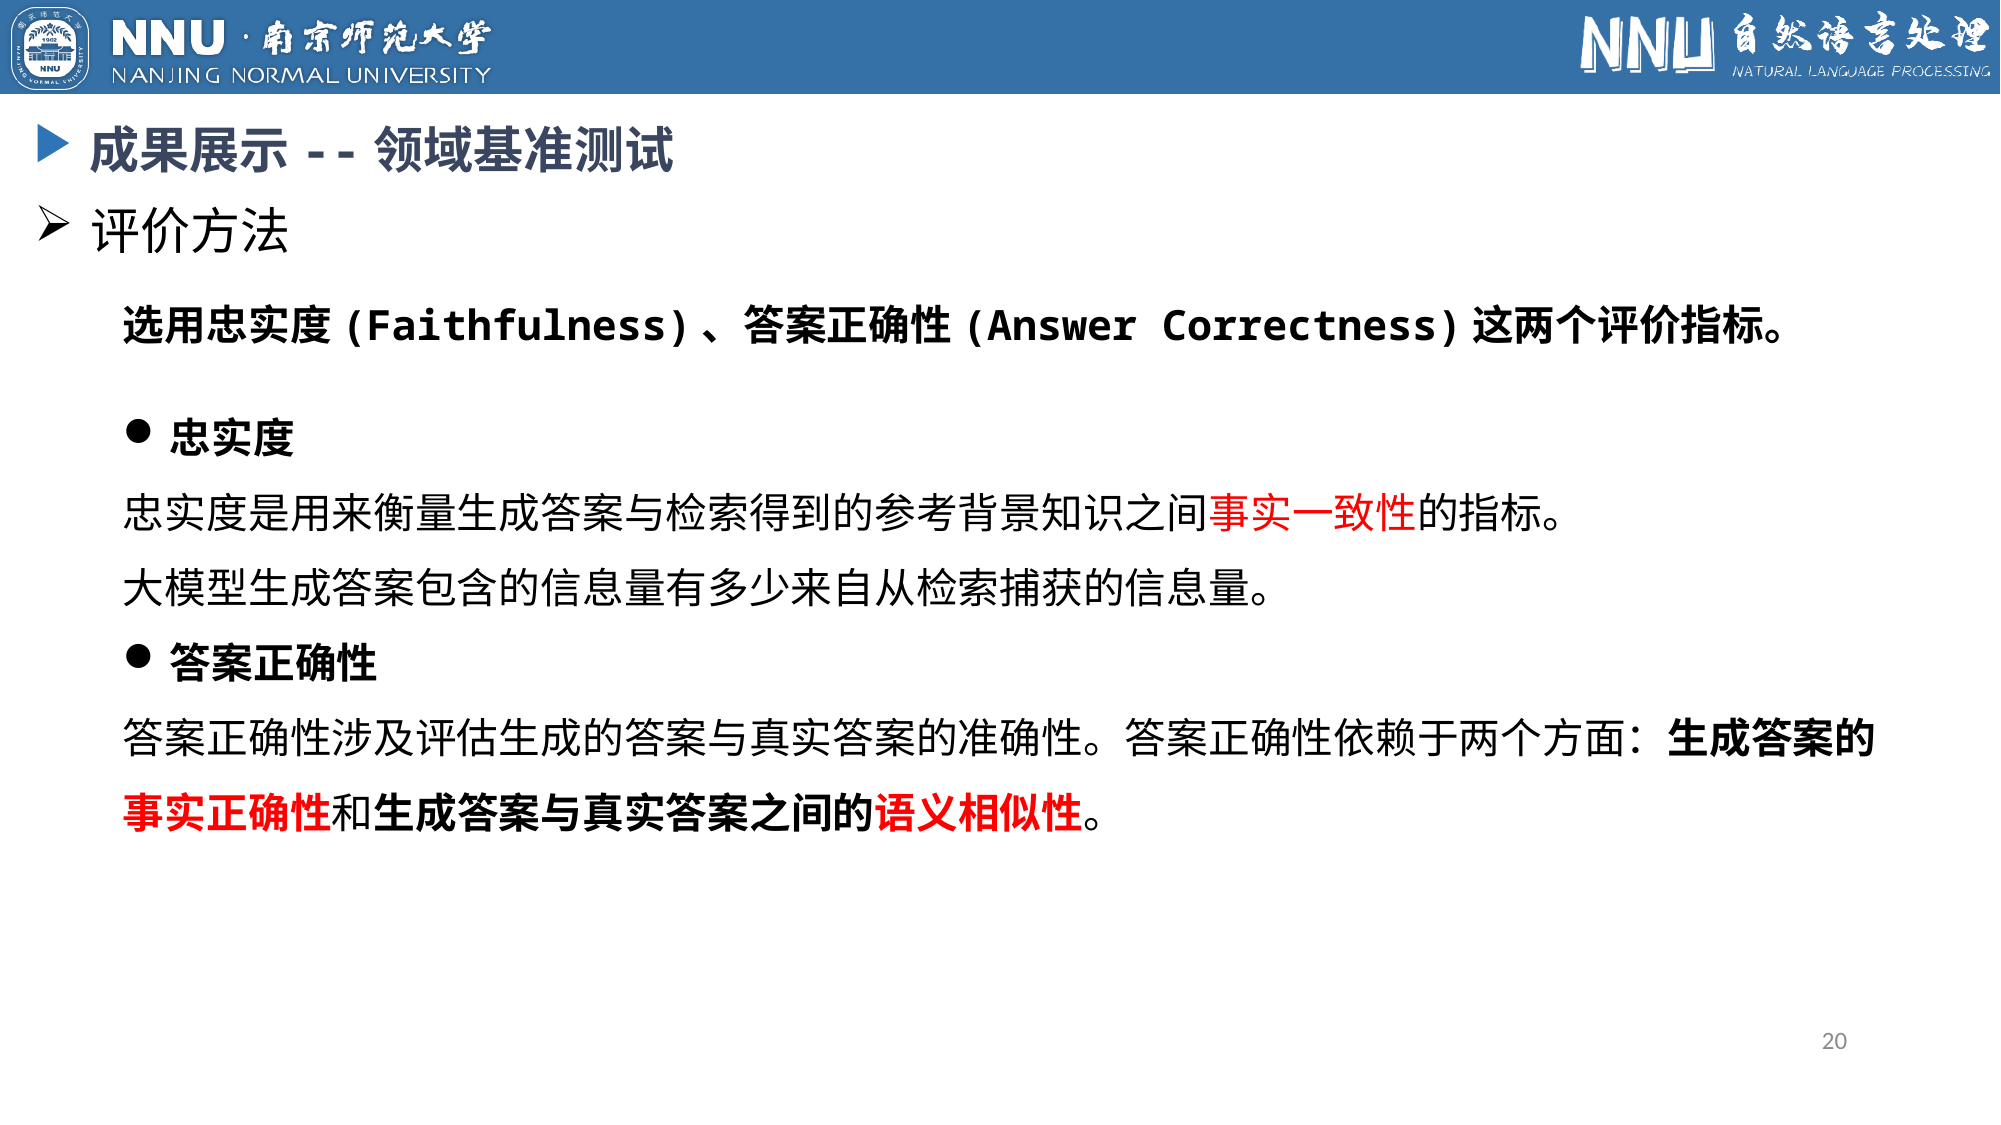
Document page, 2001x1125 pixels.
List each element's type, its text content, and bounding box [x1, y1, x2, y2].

text_box 忠实度 忠实度是用来衡量生成答案与检索得到的参考背景知识之间事实一致性的指标。 大模型生成答案包含的信息量有多少来自从检索捕获的信息量。 答案正确性 答案正确性涉及评估生成的答案与真实答案的准确性。答案正确性依赖于两个方面：生成答案的事实正确性和生成答案与真实答案之间的语义相似性。 [108, 379, 1892, 844]
text_box 成果展示--领域基准测试 [78, 113, 764, 185]
text_box 评价方法 [19, 192, 1403, 275]
slide_number 20 [1412, 1009, 1863, 1070]
text_box 选用忠实度(Faithfulness)、答案正确性(Answer Correctness)这两个评价指标。 [108, 291, 1892, 357]
text_box [36, 121, 72, 165]
picture [0, 0, 2001, 129]
